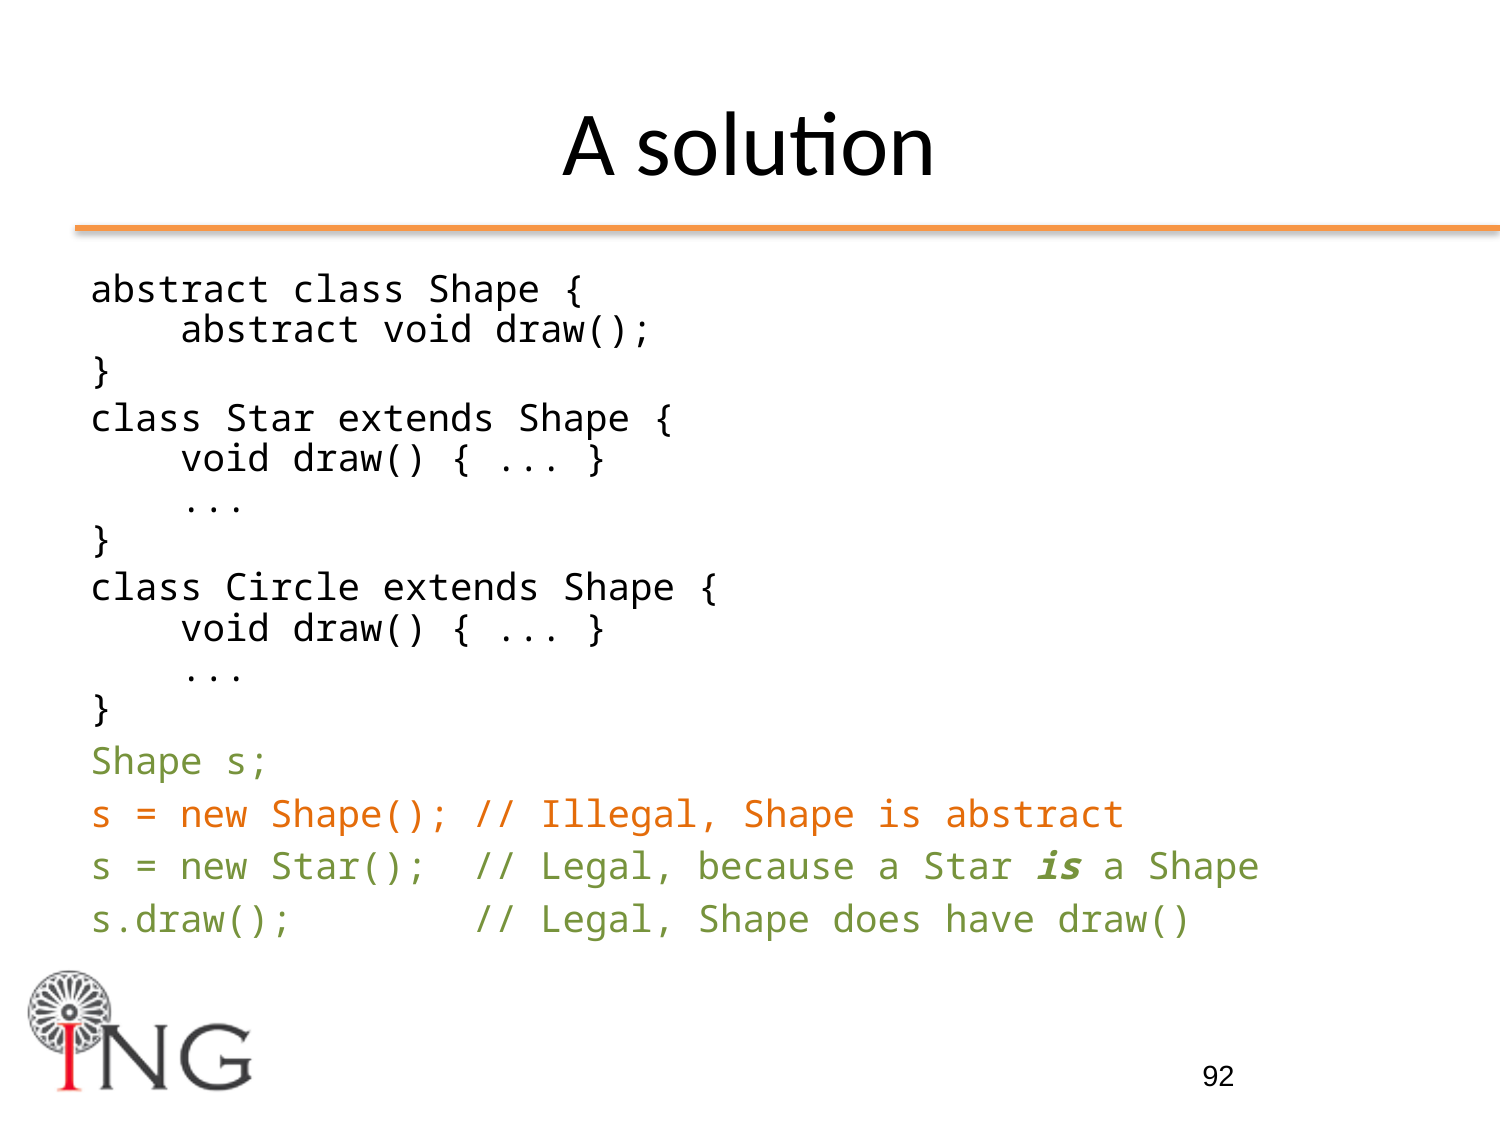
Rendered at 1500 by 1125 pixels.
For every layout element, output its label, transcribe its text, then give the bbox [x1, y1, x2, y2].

picture [3, 948, 281, 1124]
title A solution [75, 45, 1425, 233]
slide_number 92 [1187, 1050, 1500, 1125]
list abstract class Shape { abstract void draw(); } class Star extends Shape { void draw() { ... } ... } class Circle extends Shape { void draw() { ... } ... } Shape s; s = new Shape(); // Illegal, Shape is abstract s = new Star(); // Legal, because a Star is a Shape s.draw(); // Legal, Shape does have draw() [75, 262, 1425, 1005]
